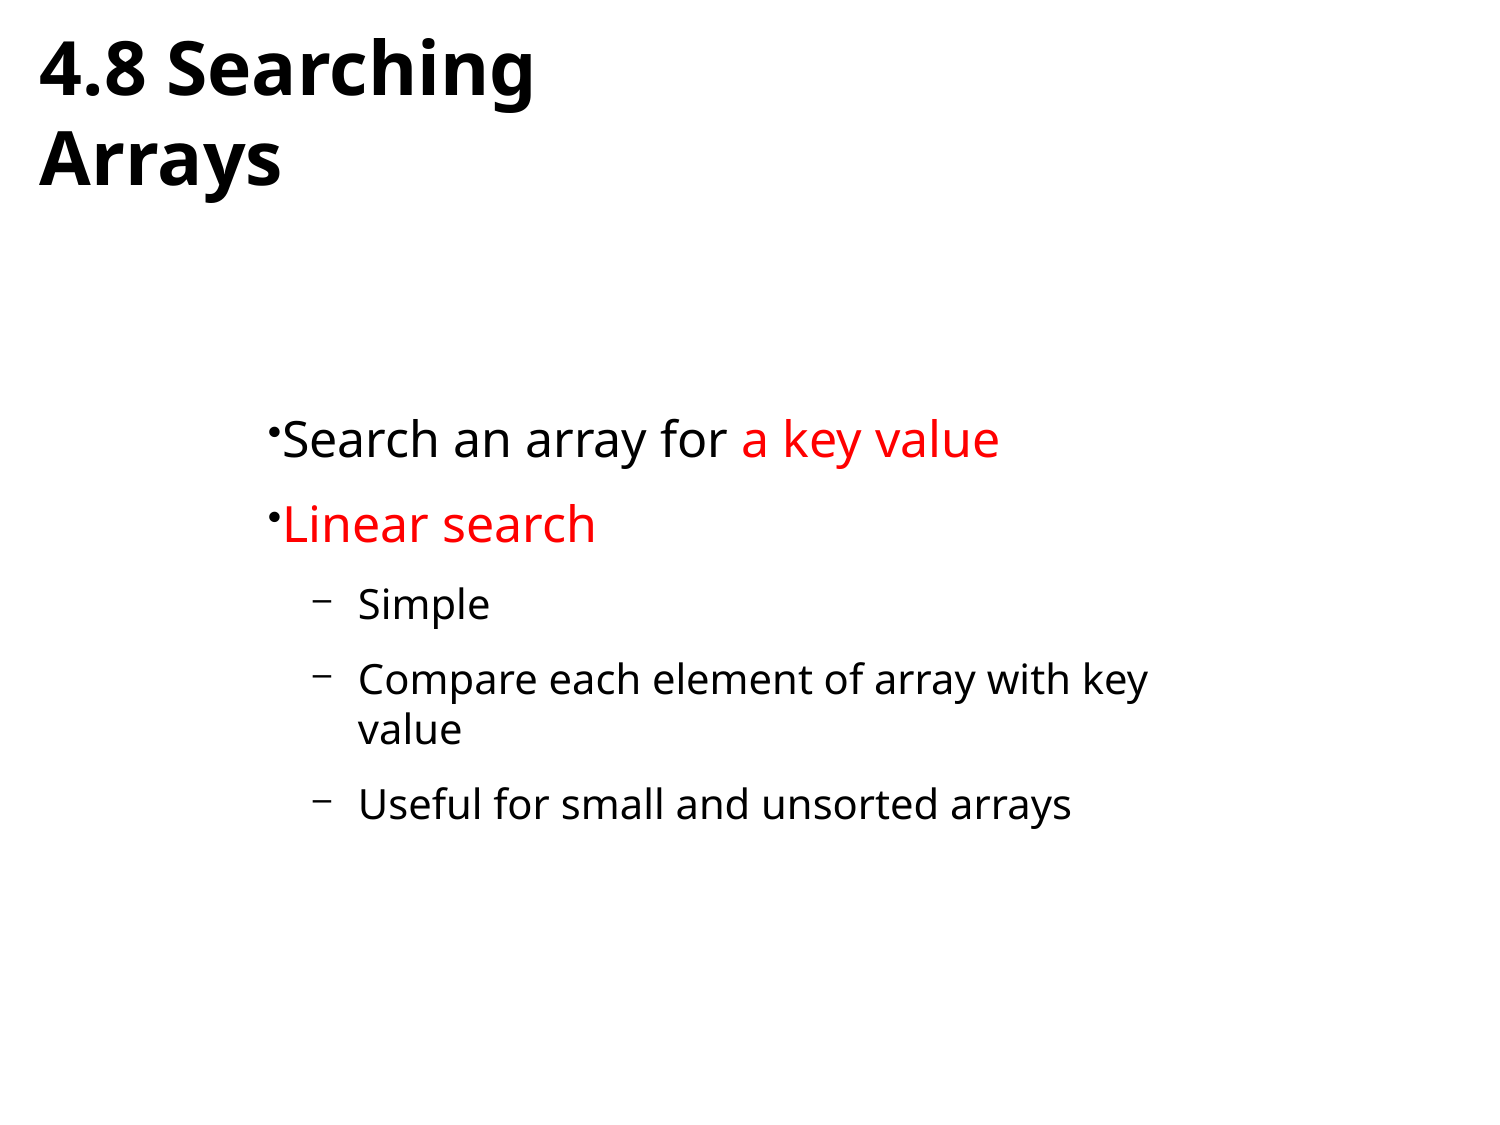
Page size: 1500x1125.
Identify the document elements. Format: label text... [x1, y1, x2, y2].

list Search an array for a key value Linear search Simple Compare each element of array with key value Useful for small and unsorted arrays [253, 399, 1247, 800]
title 4.8 Searching Arrays [24, 12, 738, 113]
